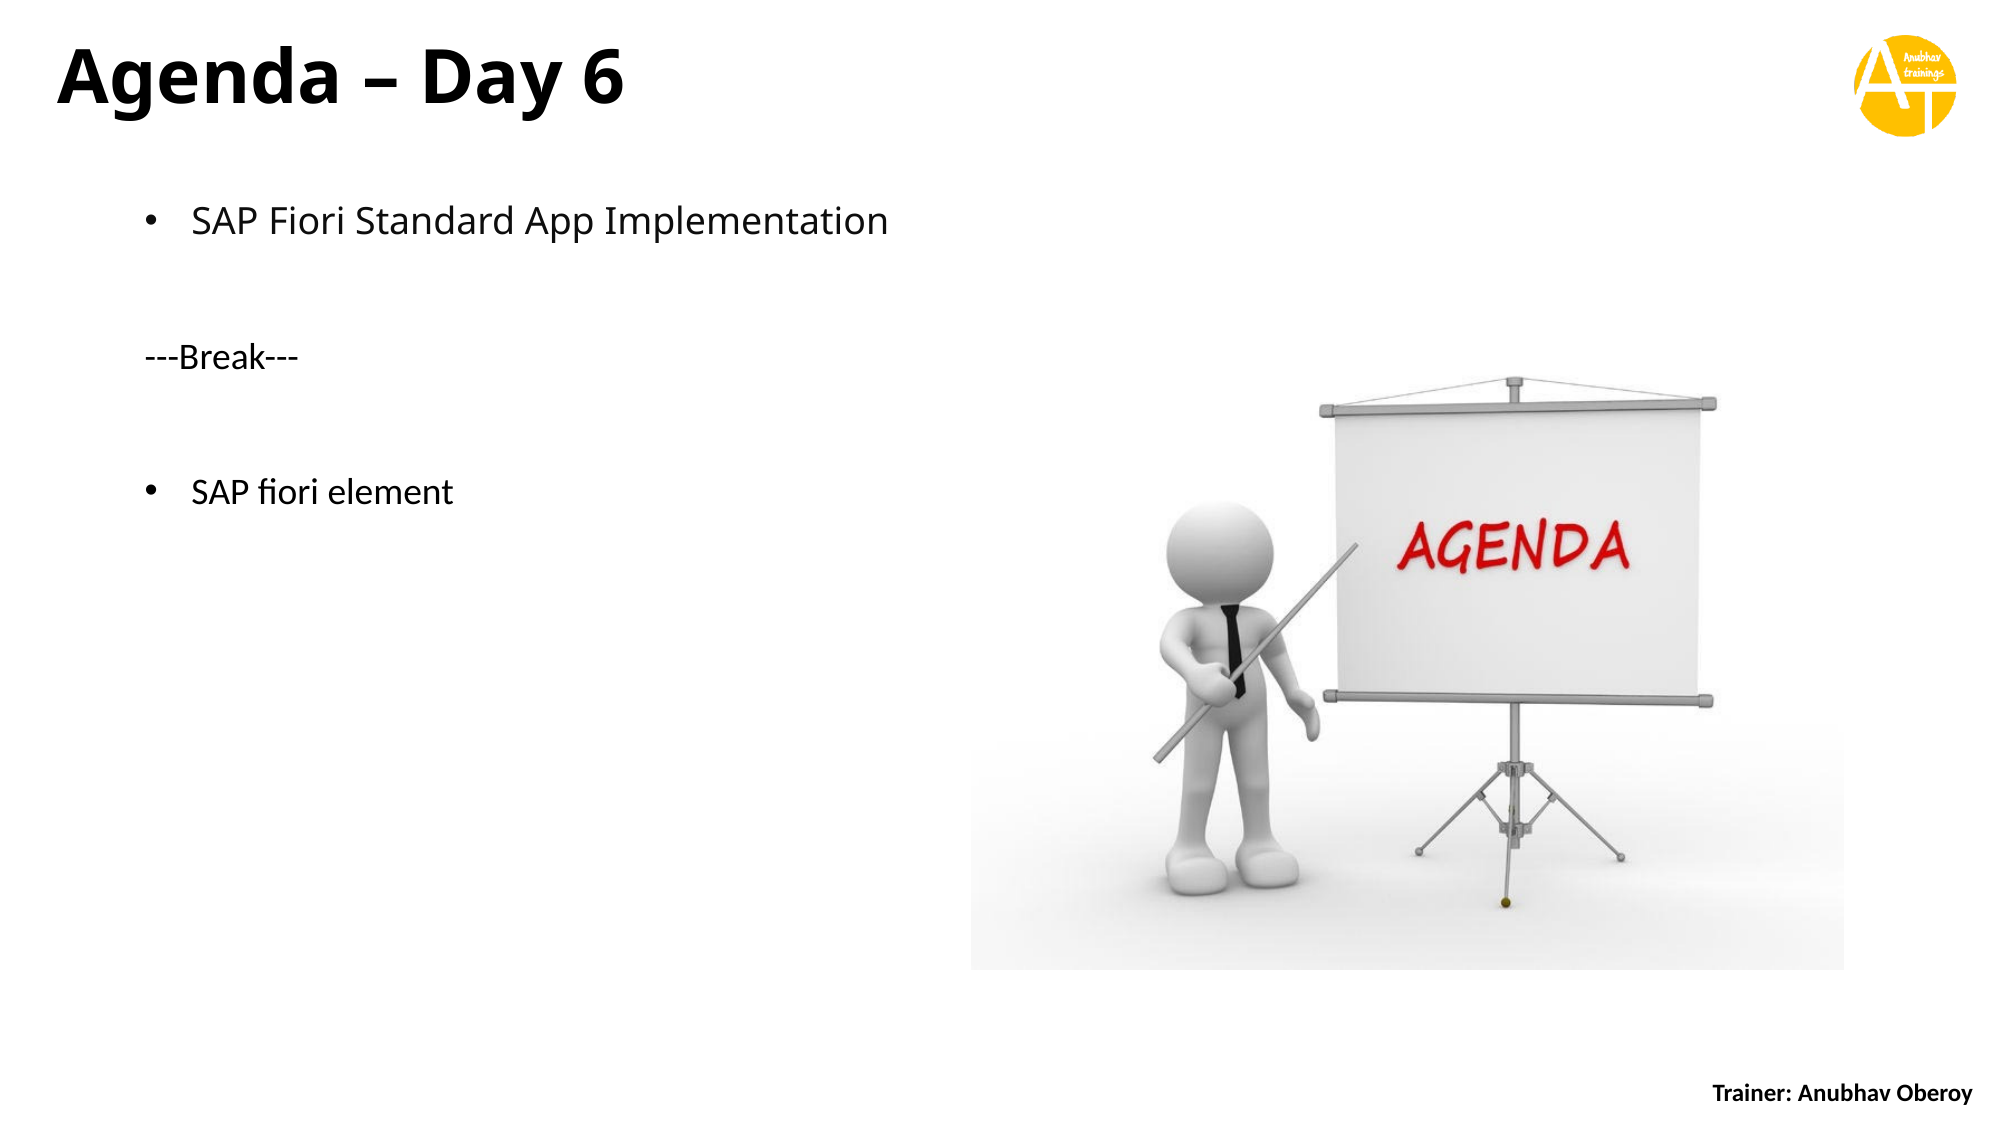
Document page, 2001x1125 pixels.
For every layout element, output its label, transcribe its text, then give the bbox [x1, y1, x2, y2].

text_box Agenda – Day 6 [42, 30, 1844, 148]
text_box SAP Fiori Standard App Implementation ---Break--- SAP fiori element [129, 144, 1958, 745]
picture [1844, 28, 1962, 145]
picture [971, 286, 1845, 970]
footer Trainer: Anubhav Oberoy [1660, 1074, 2000, 1108]
